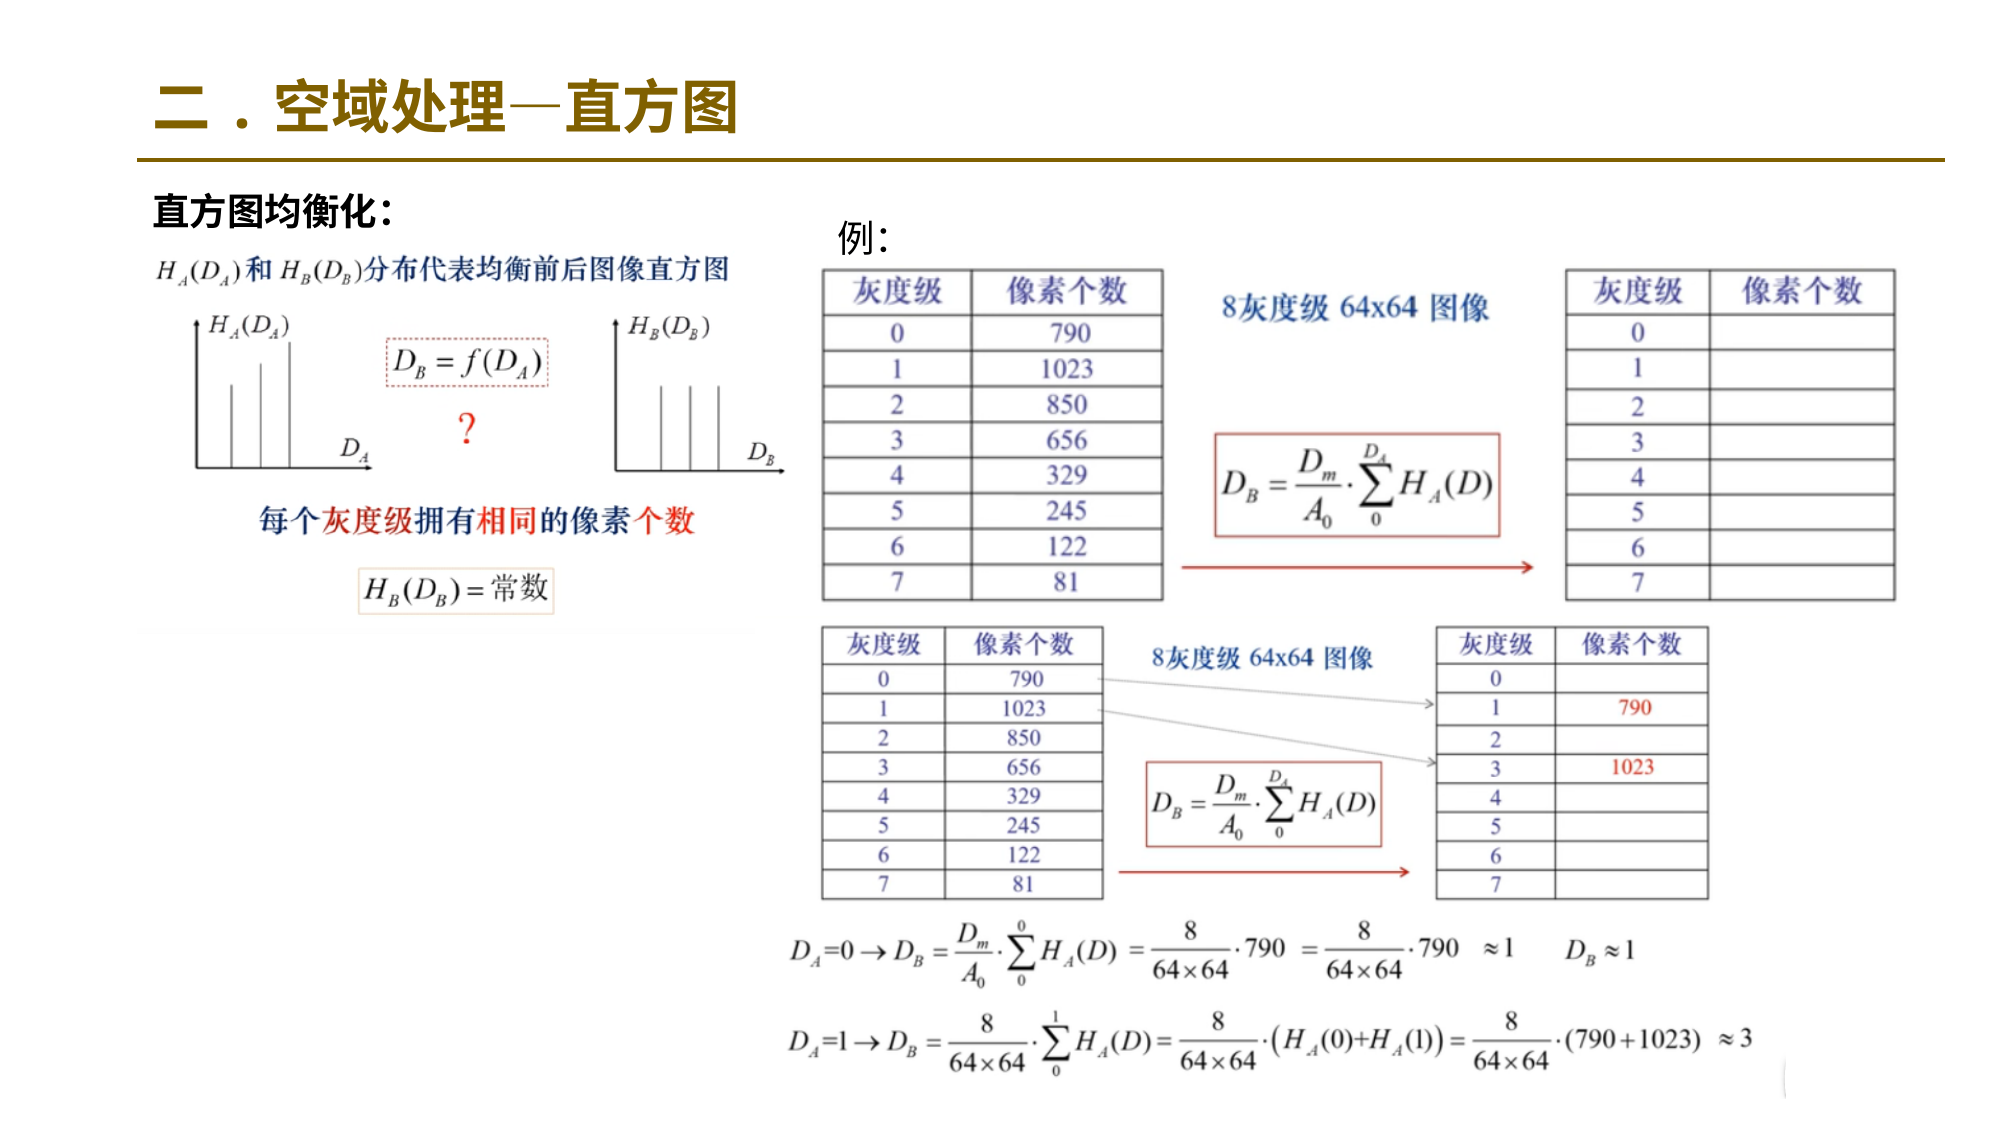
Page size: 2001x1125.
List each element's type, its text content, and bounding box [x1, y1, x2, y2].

picture [137, 241, 1903, 1099]
text_box 例： [822, 207, 928, 258]
title 二.空域处理—直方图 [137, 59, 1863, 158]
text_box 直方图均衡化： [137, 180, 1256, 241]
